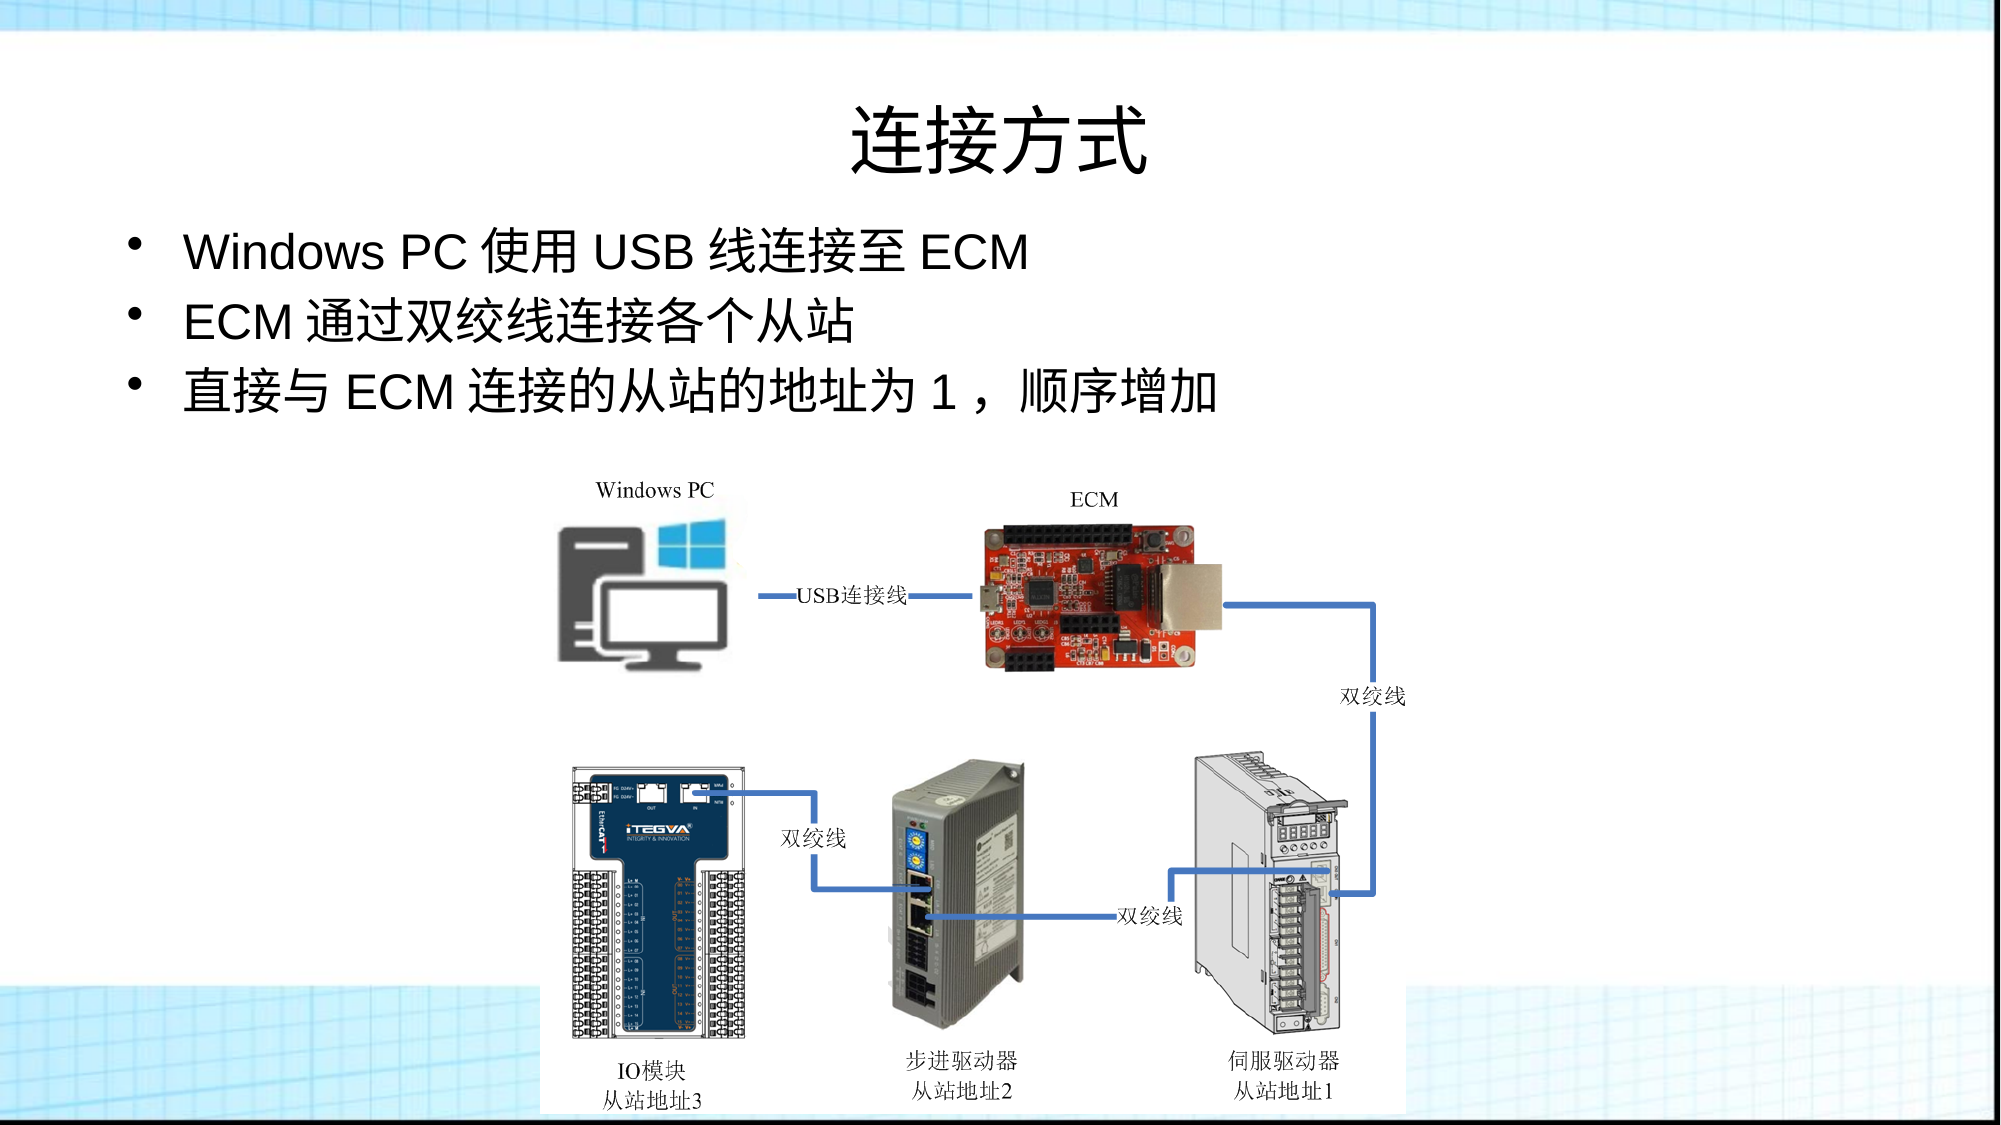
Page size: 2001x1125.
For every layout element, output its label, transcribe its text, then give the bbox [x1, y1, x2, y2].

picture [0, 0, 2001, 1125]
title 连接方式 [99, 44, 1901, 233]
list Windows PC使用USB线连接至ECM ECM通过双绞线连接各个从站 直接与ECM连接的从站的地址为1，顺序增加 [111, 211, 1913, 955]
